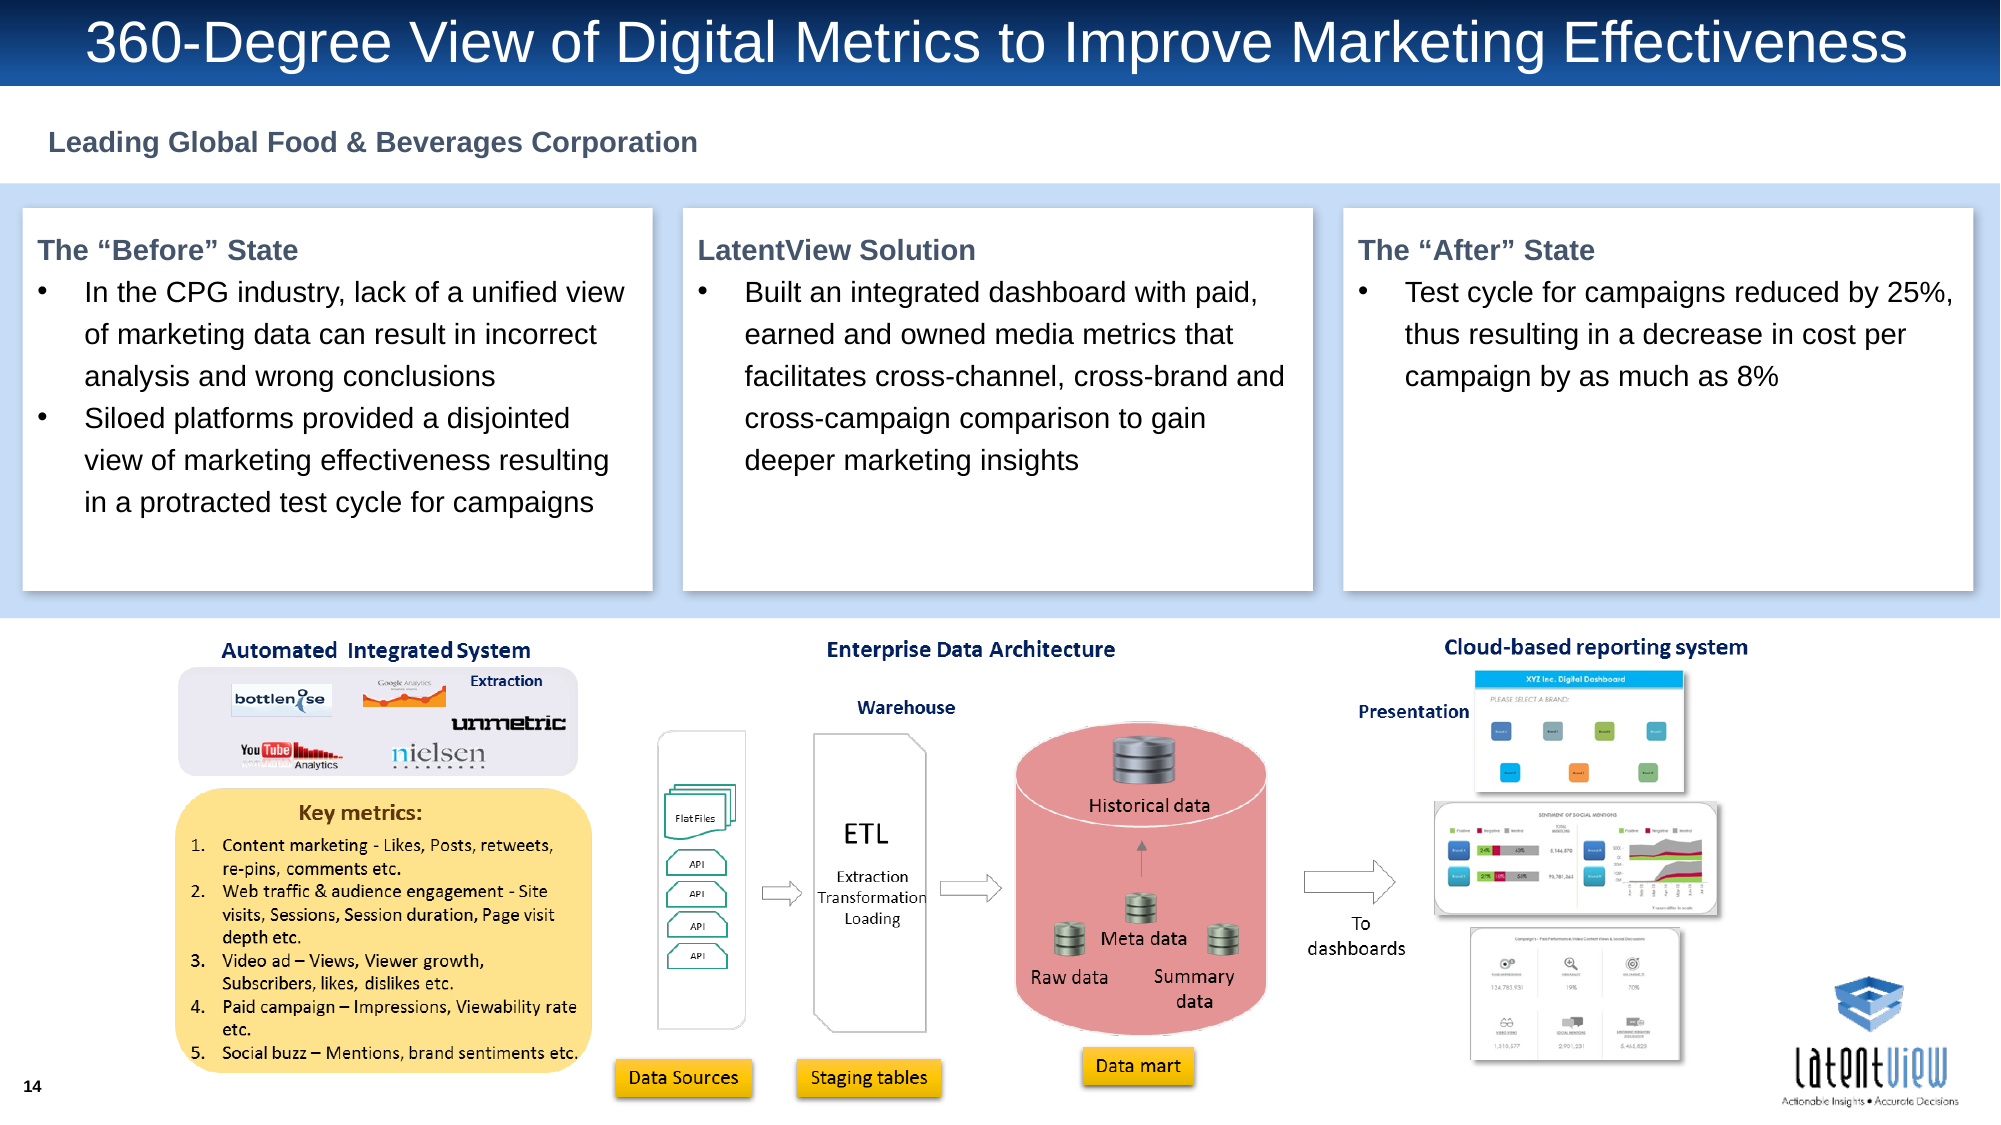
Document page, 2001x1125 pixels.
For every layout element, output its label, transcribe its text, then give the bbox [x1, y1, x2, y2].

text_box [682, 207, 1314, 592]
text_box [1342, 207, 1974, 592]
text_box [22, 207, 654, 592]
text_box [0, 182, 2000, 619]
text_box The “Before” State In the CPG industry, lack of a unified view of marketing data can result in incorrect analysis and wrong conclusions Siloed platforms provided a disjointed view of marketing effectiveness resulting in a protracted test cycle for campaigns [22, 216, 653, 526]
text_box The “After” State Test cycle for campaigns reduced by 25%, thus resulting in a decrease in cost per campaign by as much as 8% [1343, 216, 1974, 400]
text_box Leading Global Food & Beverages Corporation [32, 92, 1961, 190]
picture [175, 624, 1988, 1125]
title 360-Degree View of Digital Metrics to Improve Marketing Effectiveness [22, 9, 1974, 77]
text_box LatentView Solution Built an integrated dashboard with paid, earned and owned media metrics that facilitates cross-channel, cross-brand and cross-campaign comparison to gain deeper marketing insights [682, 216, 1313, 484]
